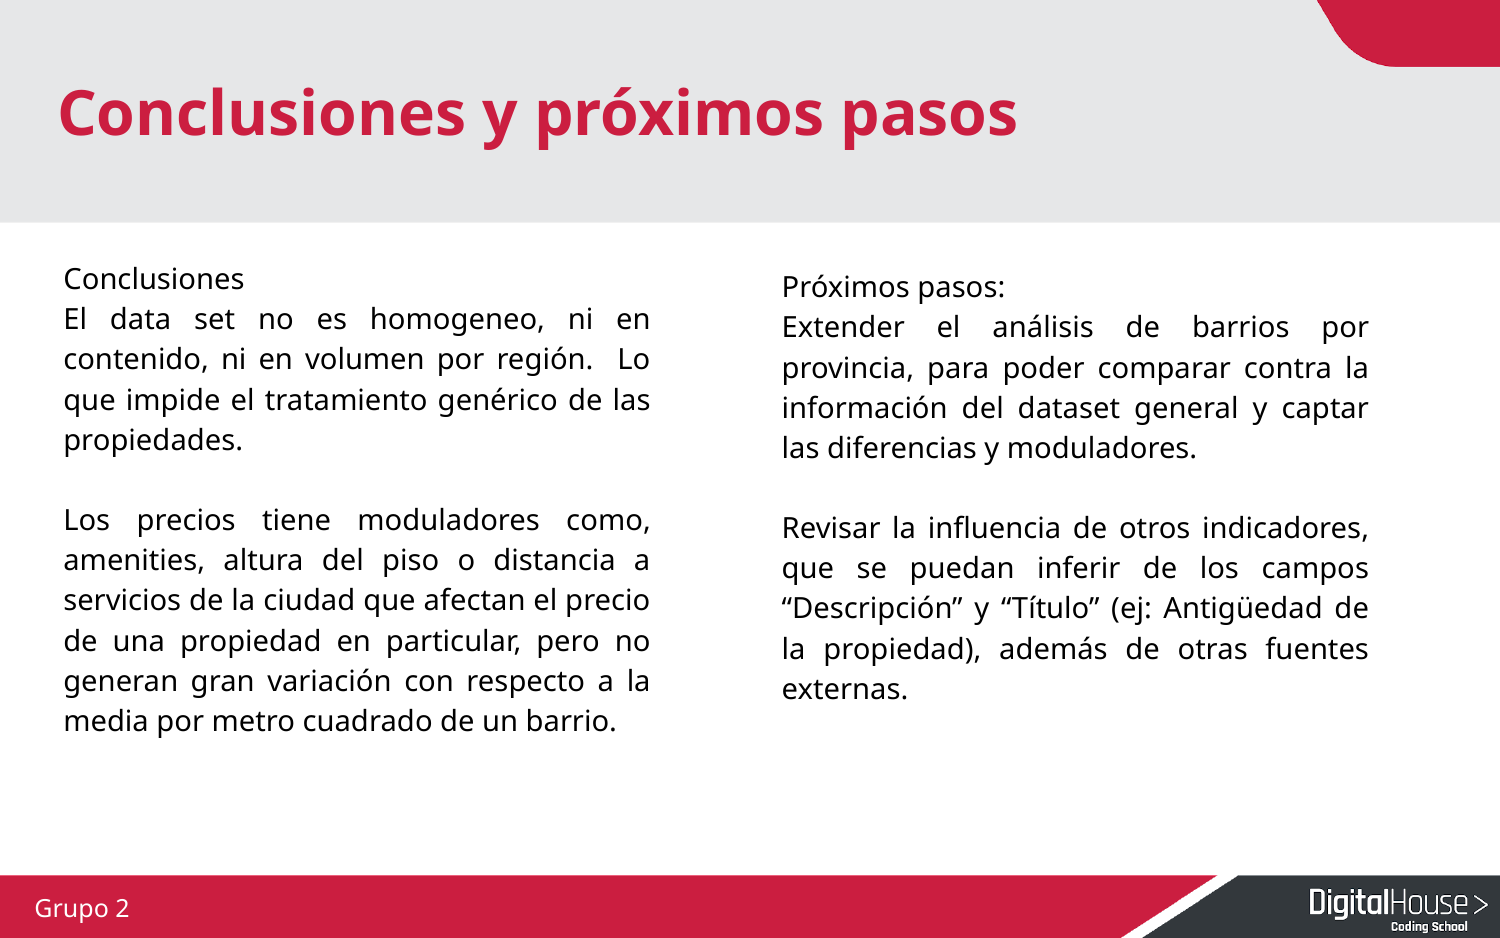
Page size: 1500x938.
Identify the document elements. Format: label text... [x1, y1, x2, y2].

subtitle Grupo 2 [19, 871, 956, 938]
picture [0, 0, 1500, 938]
list Próximos pasos: Extender el análisis de barrios por provincia, para poder comparar contra la información del dataset general y captar las diferencias y moduladores. Revisar la influencia de otros indicadores, que se puedan inferir de los campos “Descripción” y “Título” (ej: Antigüedad de la propiedad), además de otras fuentes externas. [766, 248, 1385, 847]
list Conclusiones El data set no es homogeneo, ni en contenido, ni en volumen por región. Lo que impide el tratamiento genérico de las propiedades. Los precios tiene moduladores como, amenities, altura del piso o distancia a servicios de la ciudad que afectan el precio de una propiedad en particular, pero no generan gran variación con respecto a la media por metro cuadrado de un barrio. [48, 240, 667, 838]
title Conclusiones y próximos pasos [42, 25, 1265, 204]
